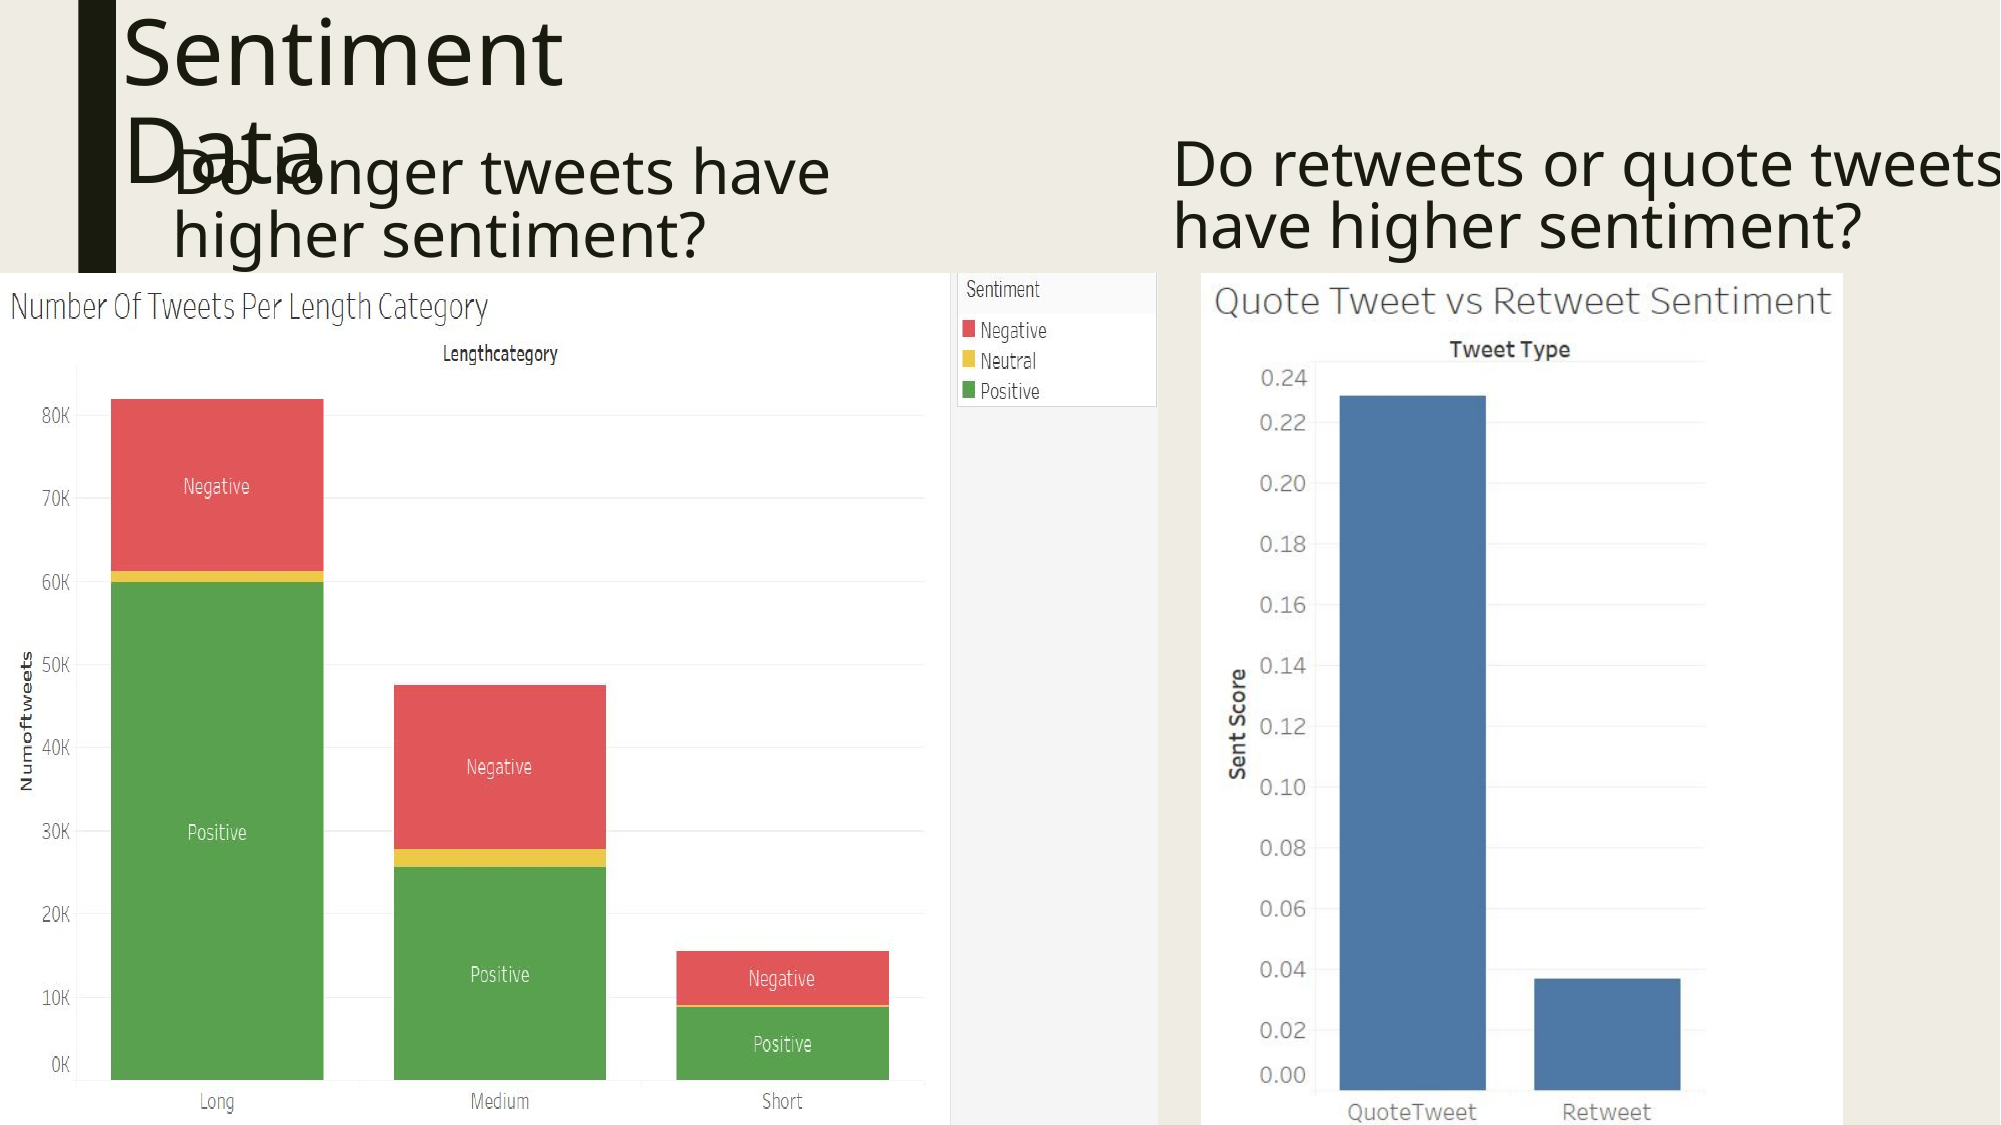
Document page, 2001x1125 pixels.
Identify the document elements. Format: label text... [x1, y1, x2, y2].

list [1200, 273, 1843, 1125]
picture [0, 273, 1158, 1125]
title Sentiment Data [107, 0, 761, 118]
list Do retweets or quote tweets have higher sentiment? [1157, 133, 2000, 270]
list Do longer tweets have higher sentiment? [157, 142, 887, 273]
